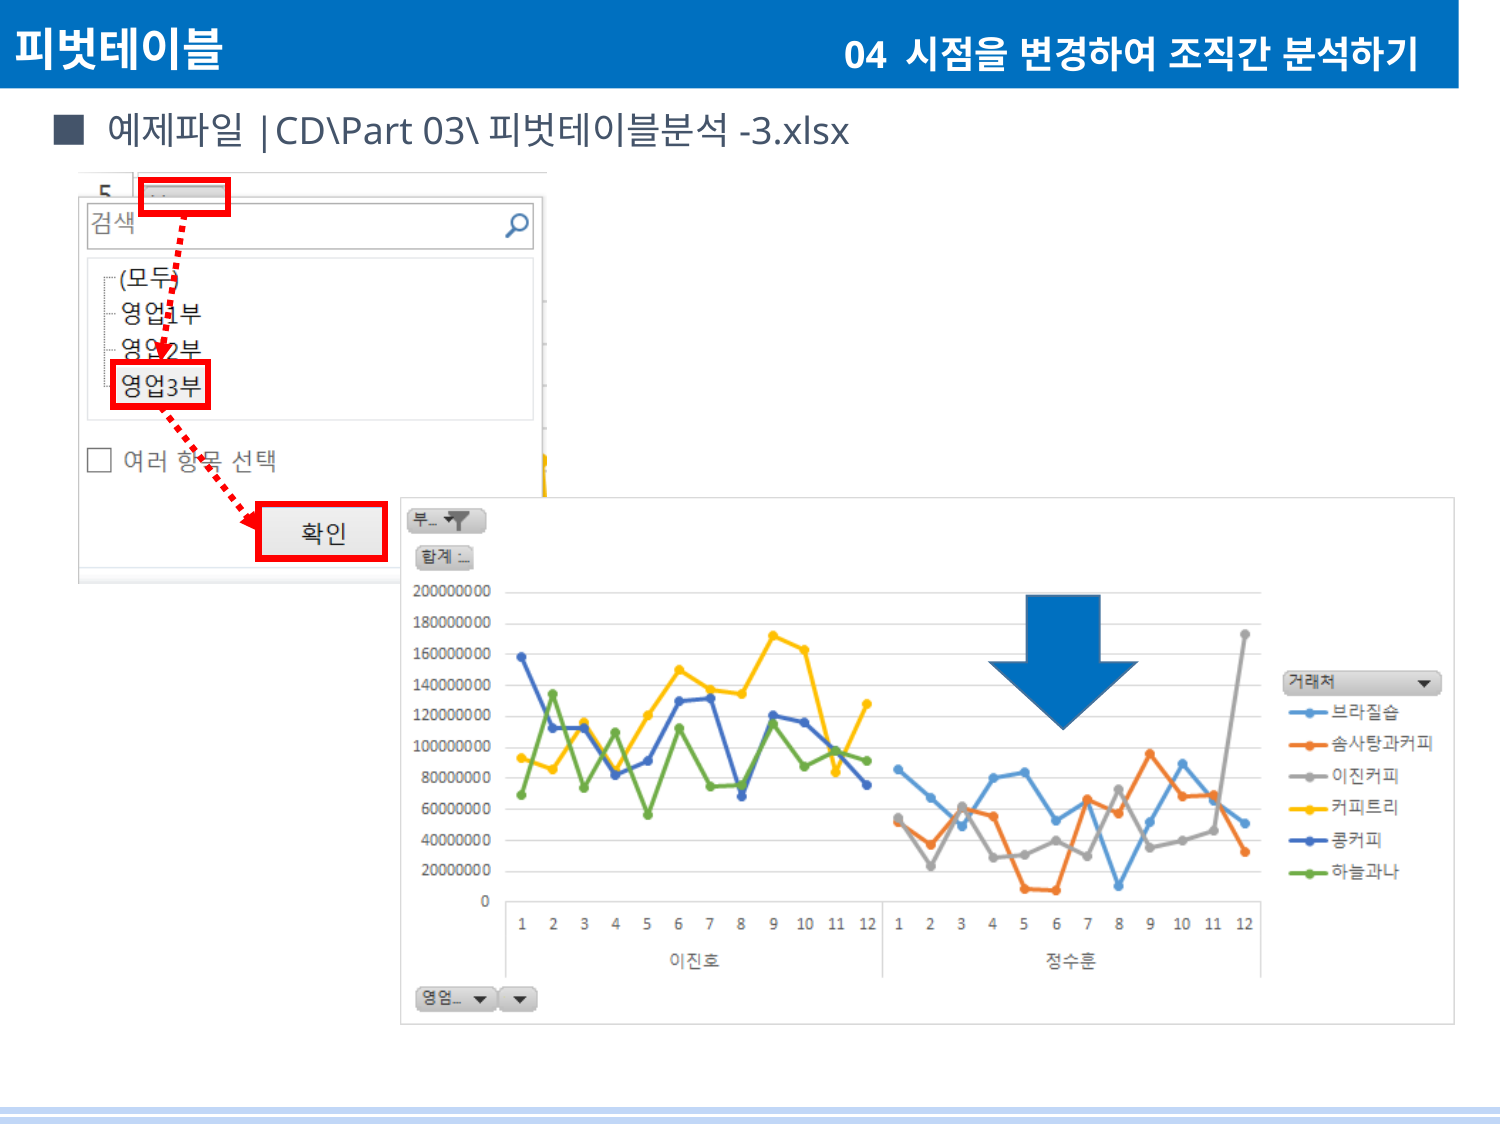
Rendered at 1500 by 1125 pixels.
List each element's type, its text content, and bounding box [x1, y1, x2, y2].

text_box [160, 213, 185, 362]
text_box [0, 0, 1459, 89]
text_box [160, 406, 259, 532]
picture [78, 172, 1455, 1025]
text_box ■ 예제파일|CD\Part 03\피벗테이블분석-3.xlsx [35, 100, 1417, 160]
